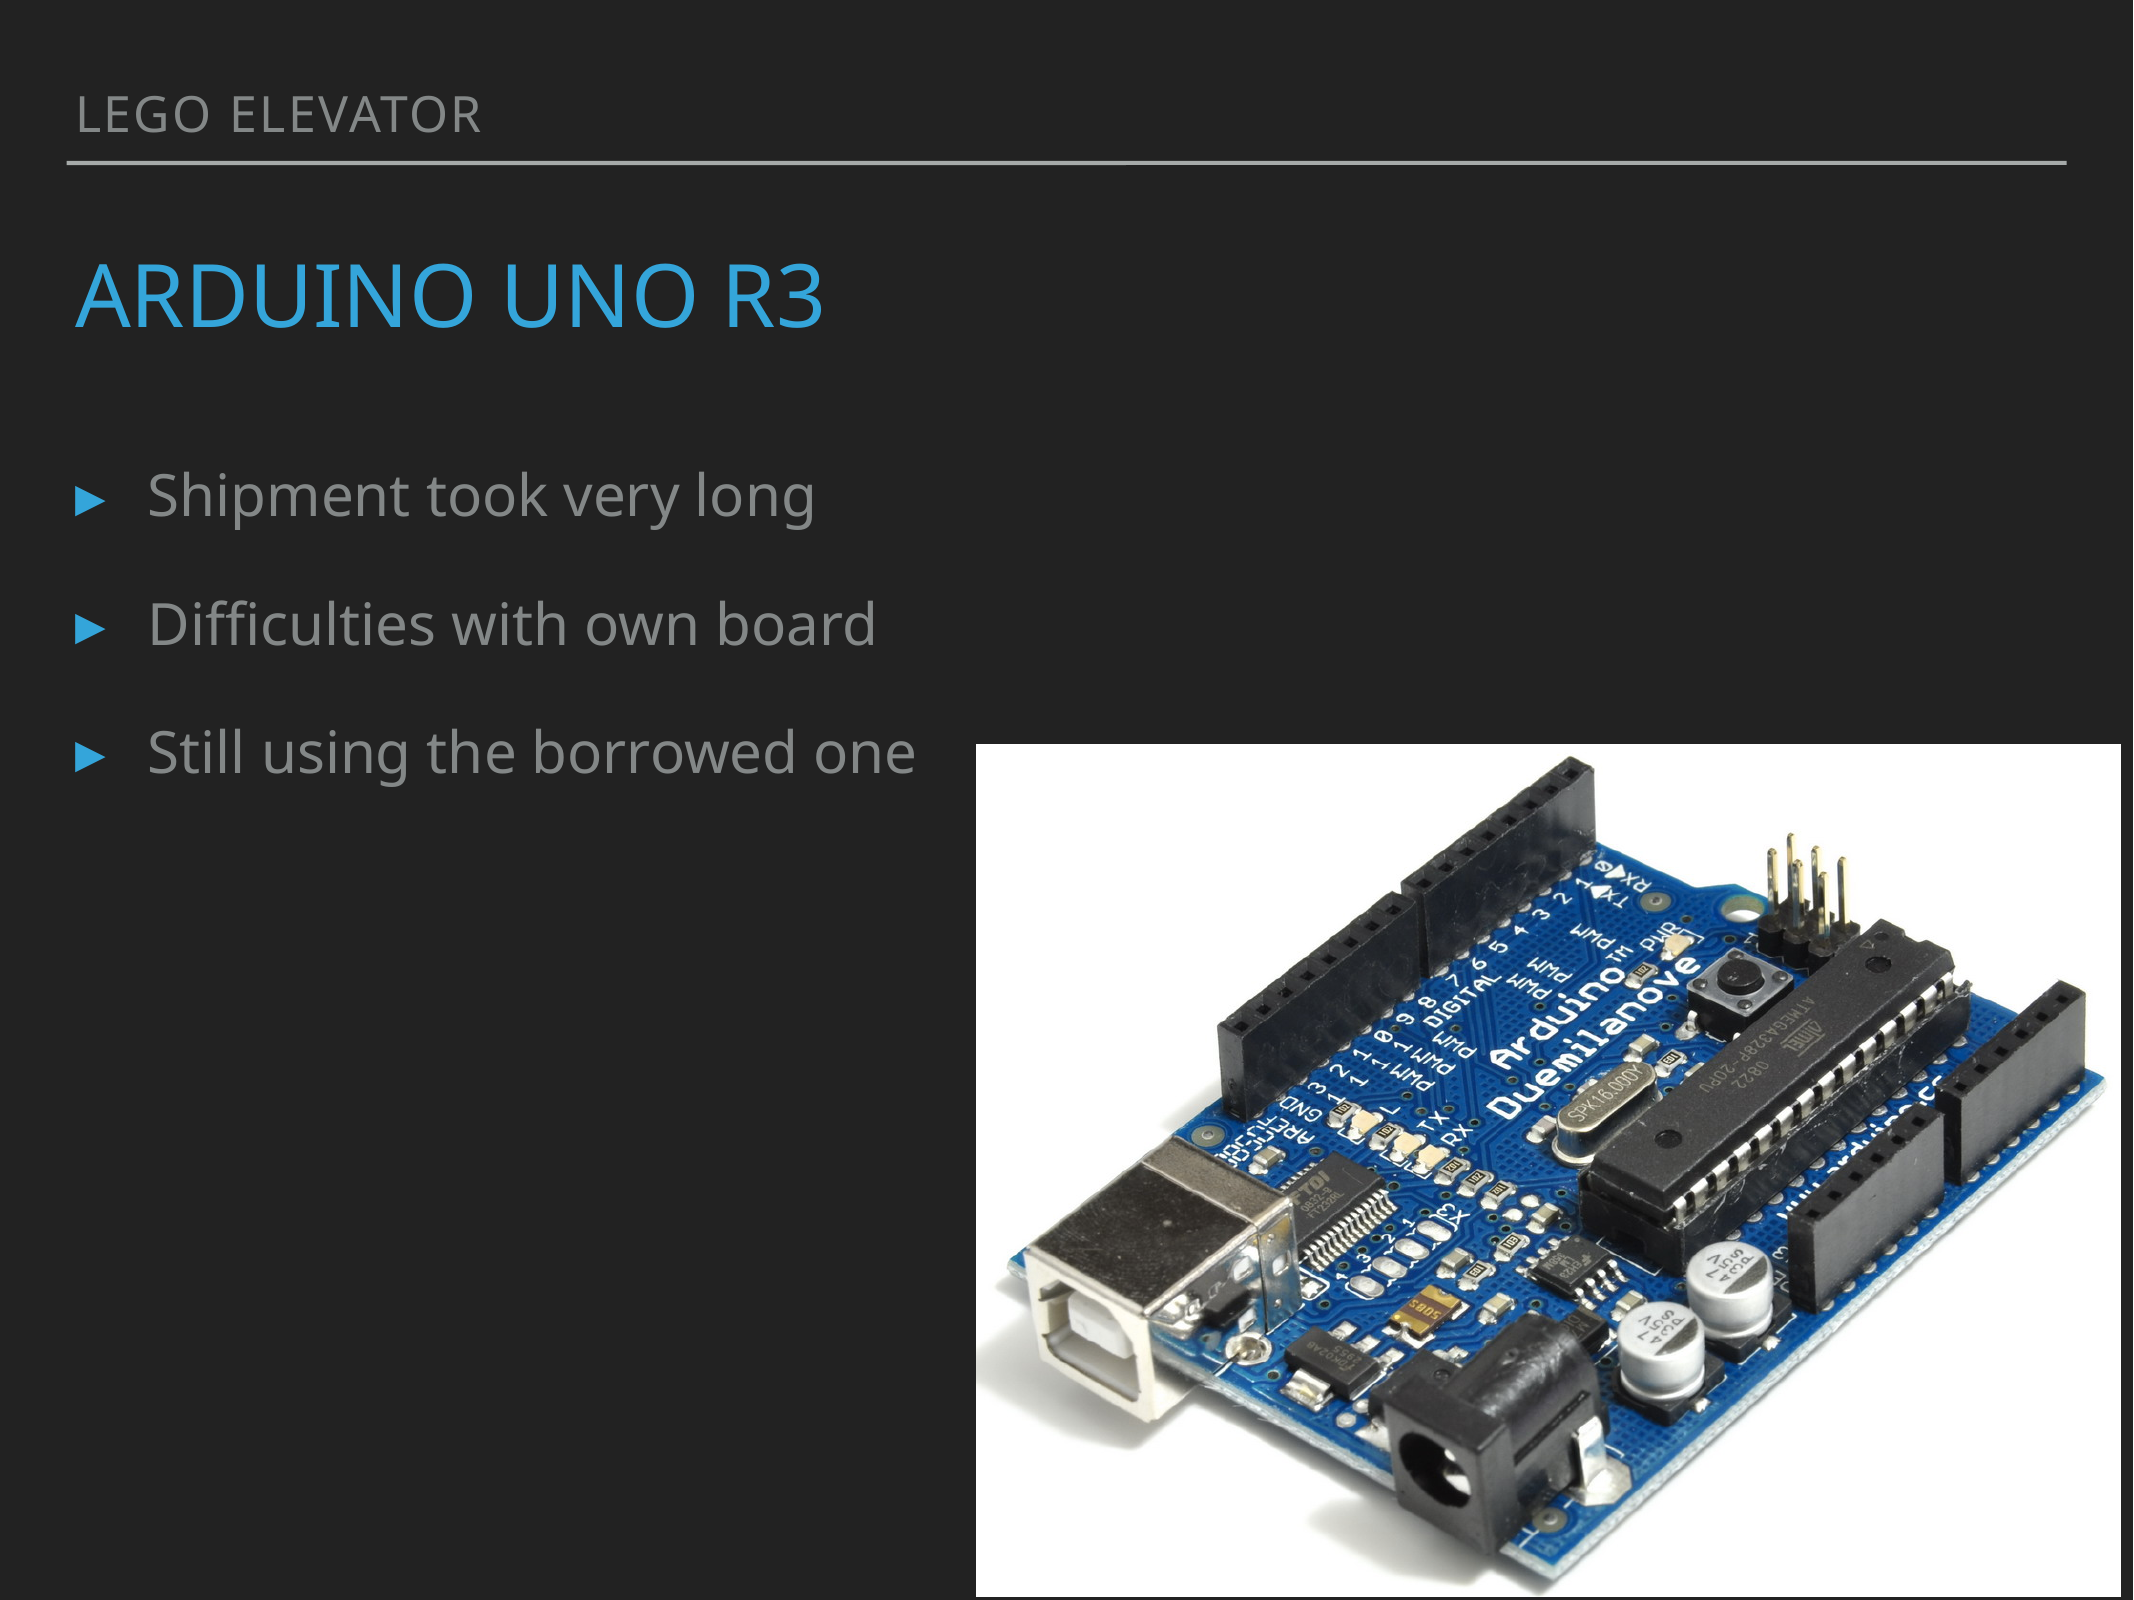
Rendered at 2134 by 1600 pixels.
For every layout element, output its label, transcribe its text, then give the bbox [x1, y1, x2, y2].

title ARDUINO UNO R3 [66, 251, 1101, 372]
list Shipment took very long Difficulties with own board Still using the borrowed one [66, 449, 1101, 1453]
picture [976, 744, 2122, 1597]
list lego elevator [66, 74, 1901, 151]
